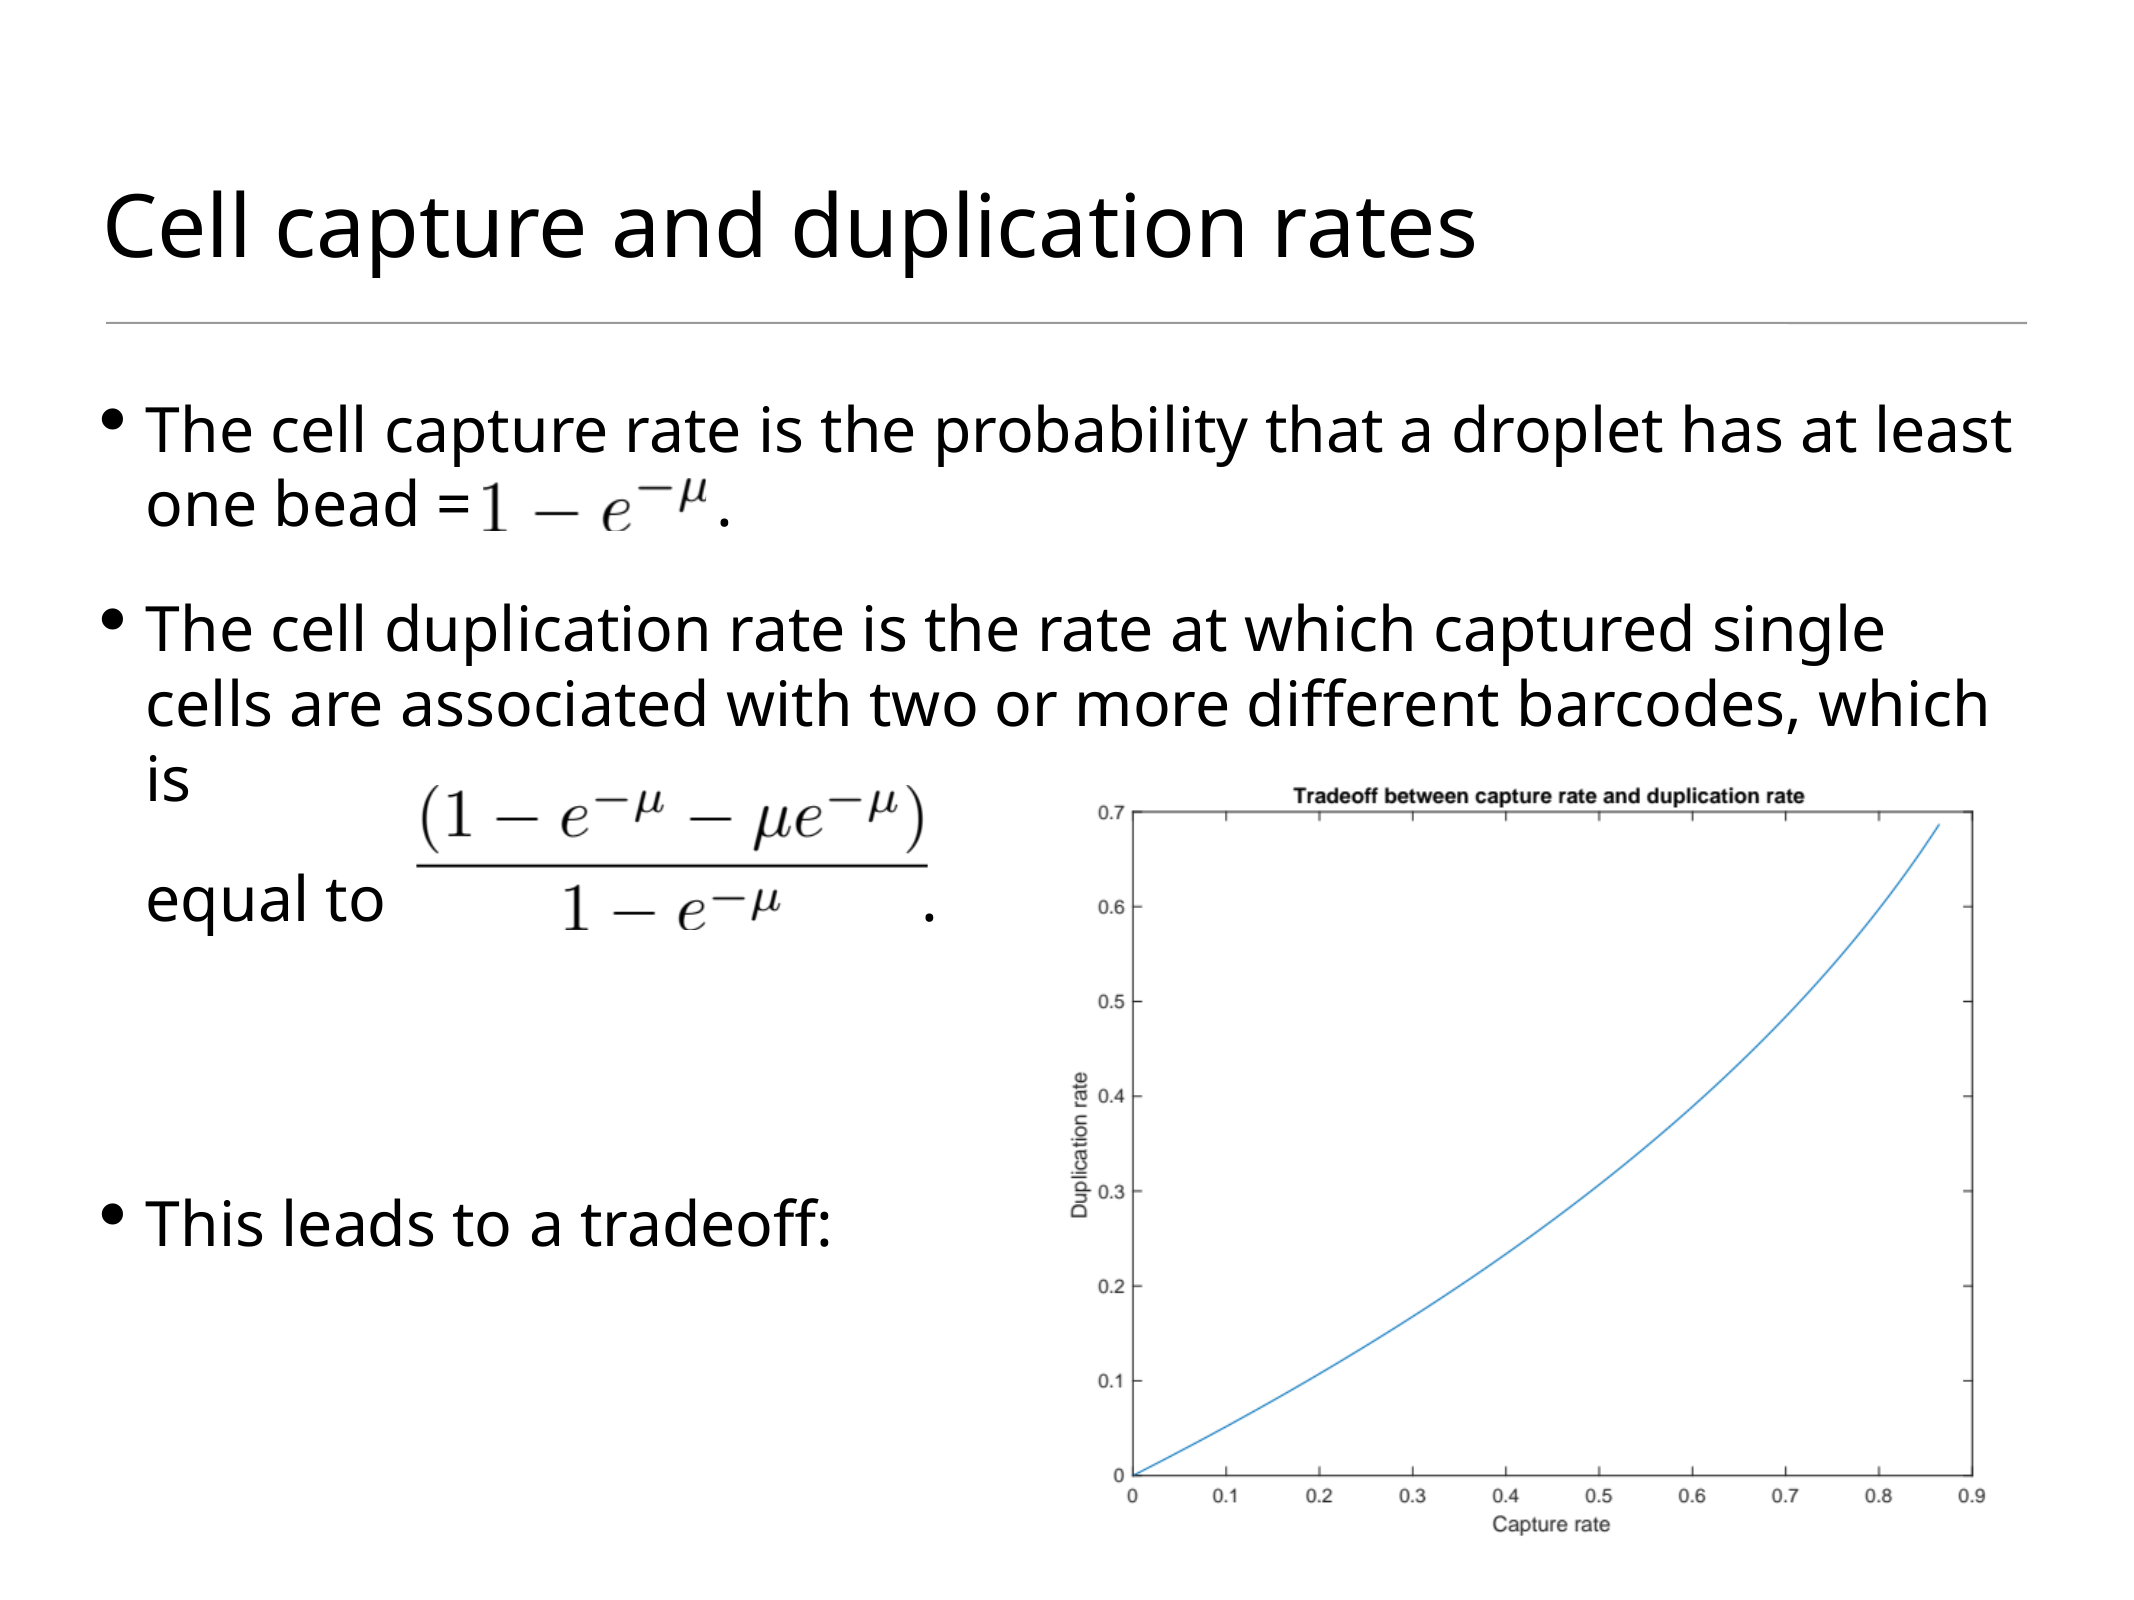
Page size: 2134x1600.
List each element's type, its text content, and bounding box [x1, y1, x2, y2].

text_box The cell capture rate is the probability that a droplet has at least one bead = . The cell duplication rate is the rate at which captured single cells are associated with two or more different barcodes, which is equal to . This leads to a tradeoff: [93, 381, 2040, 1384]
picture [992, 751, 2074, 1563]
text_box Cell capture and duplication rates [93, 54, 2040, 284]
picture [482, 477, 707, 531]
picture [416, 784, 928, 931]
